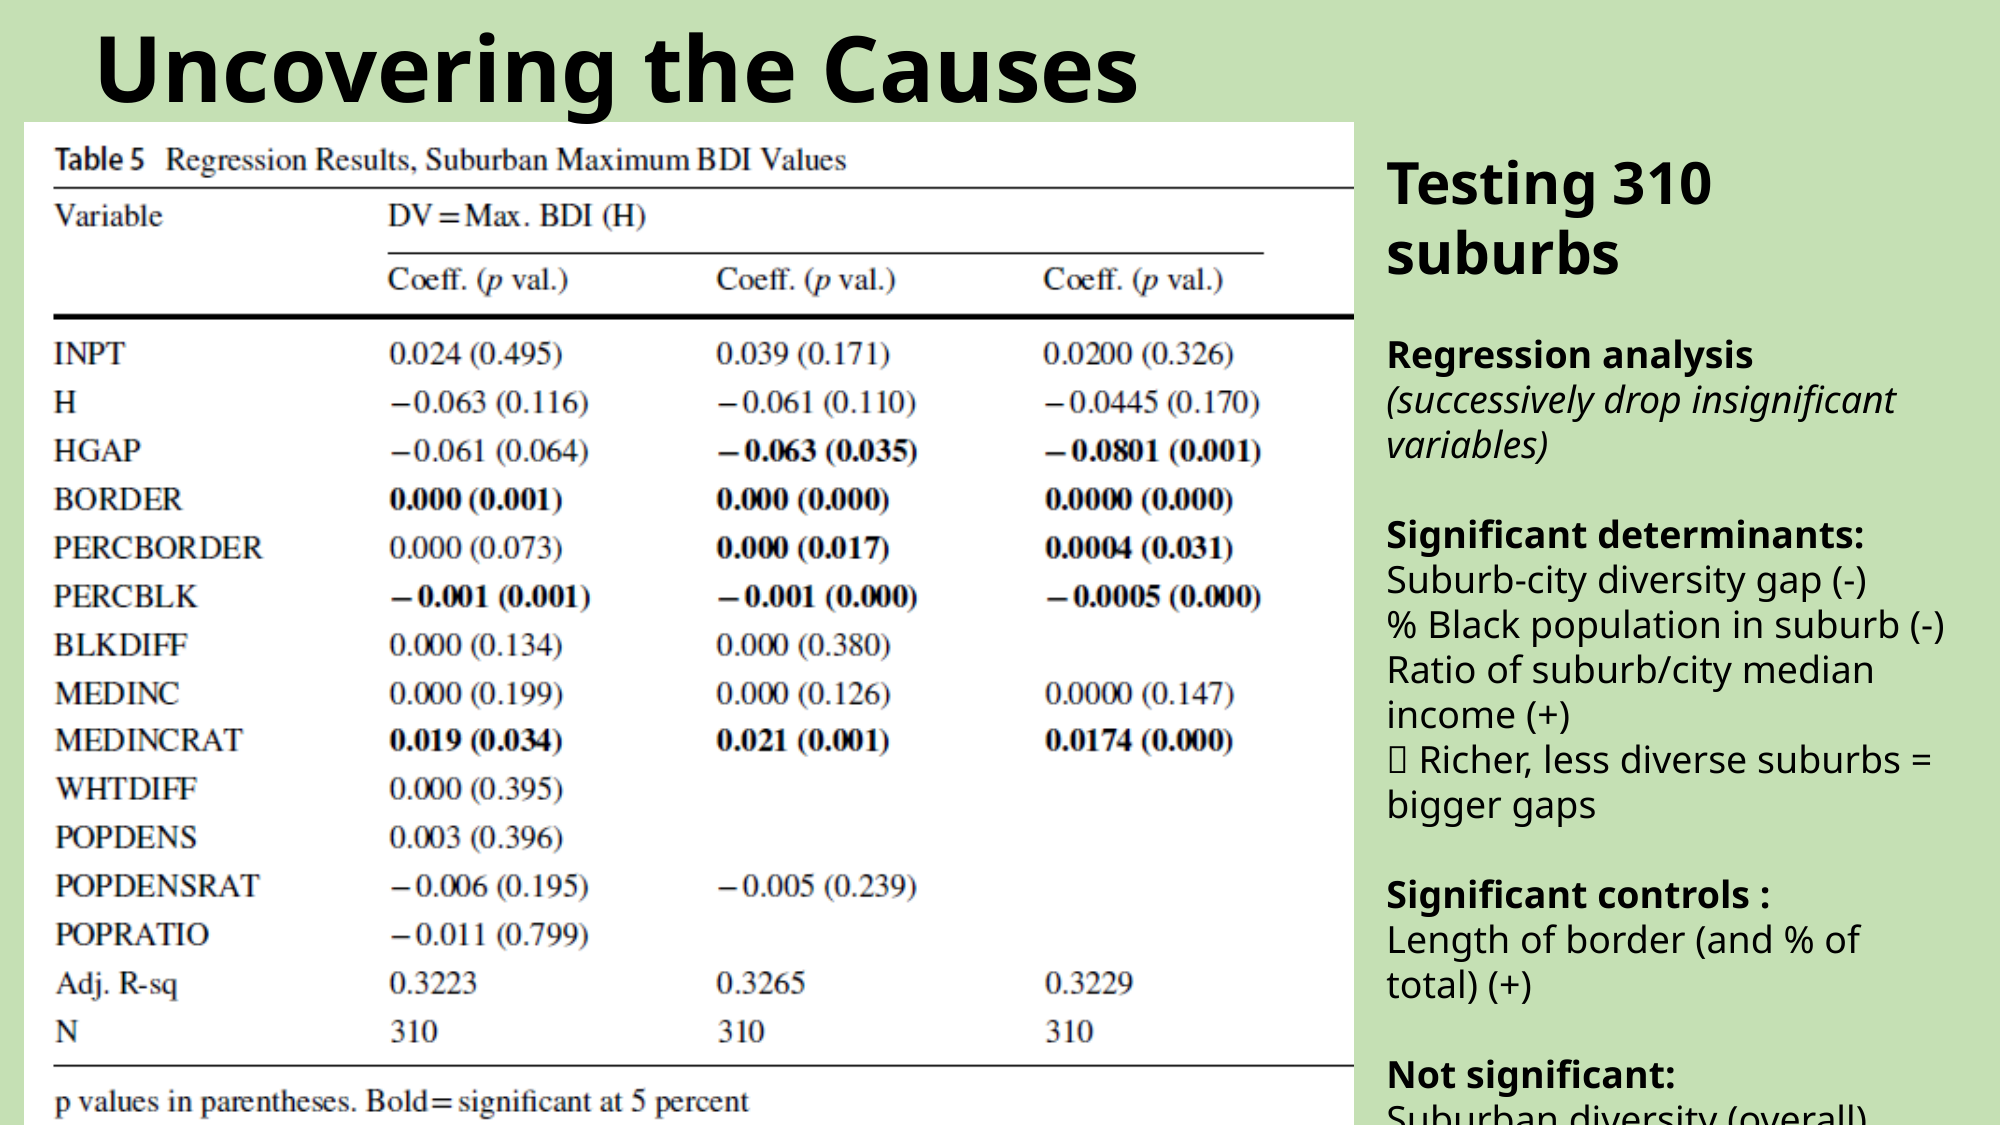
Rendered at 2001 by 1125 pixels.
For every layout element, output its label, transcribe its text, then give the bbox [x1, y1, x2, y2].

picture [24, 122, 1354, 1125]
text_box Testing 310 suburbs Regression analysis (successively drop insignificant variables) Significant determinants: Suburb-city diversity gap (-) % Black population in suburb (-) Ratio of suburb/city median income (+)  Richer, less diverse suburbs = bigger gaps Significant controls : Length of border (and % of total) (+) Not significant: Suburban diversity (overall) Median income of suburb Differences in suburb/city ethnic composition, total population, or population density [1371, 139, 1976, 1125]
text_box Uncovering the Causes [78, 15, 1829, 250]
